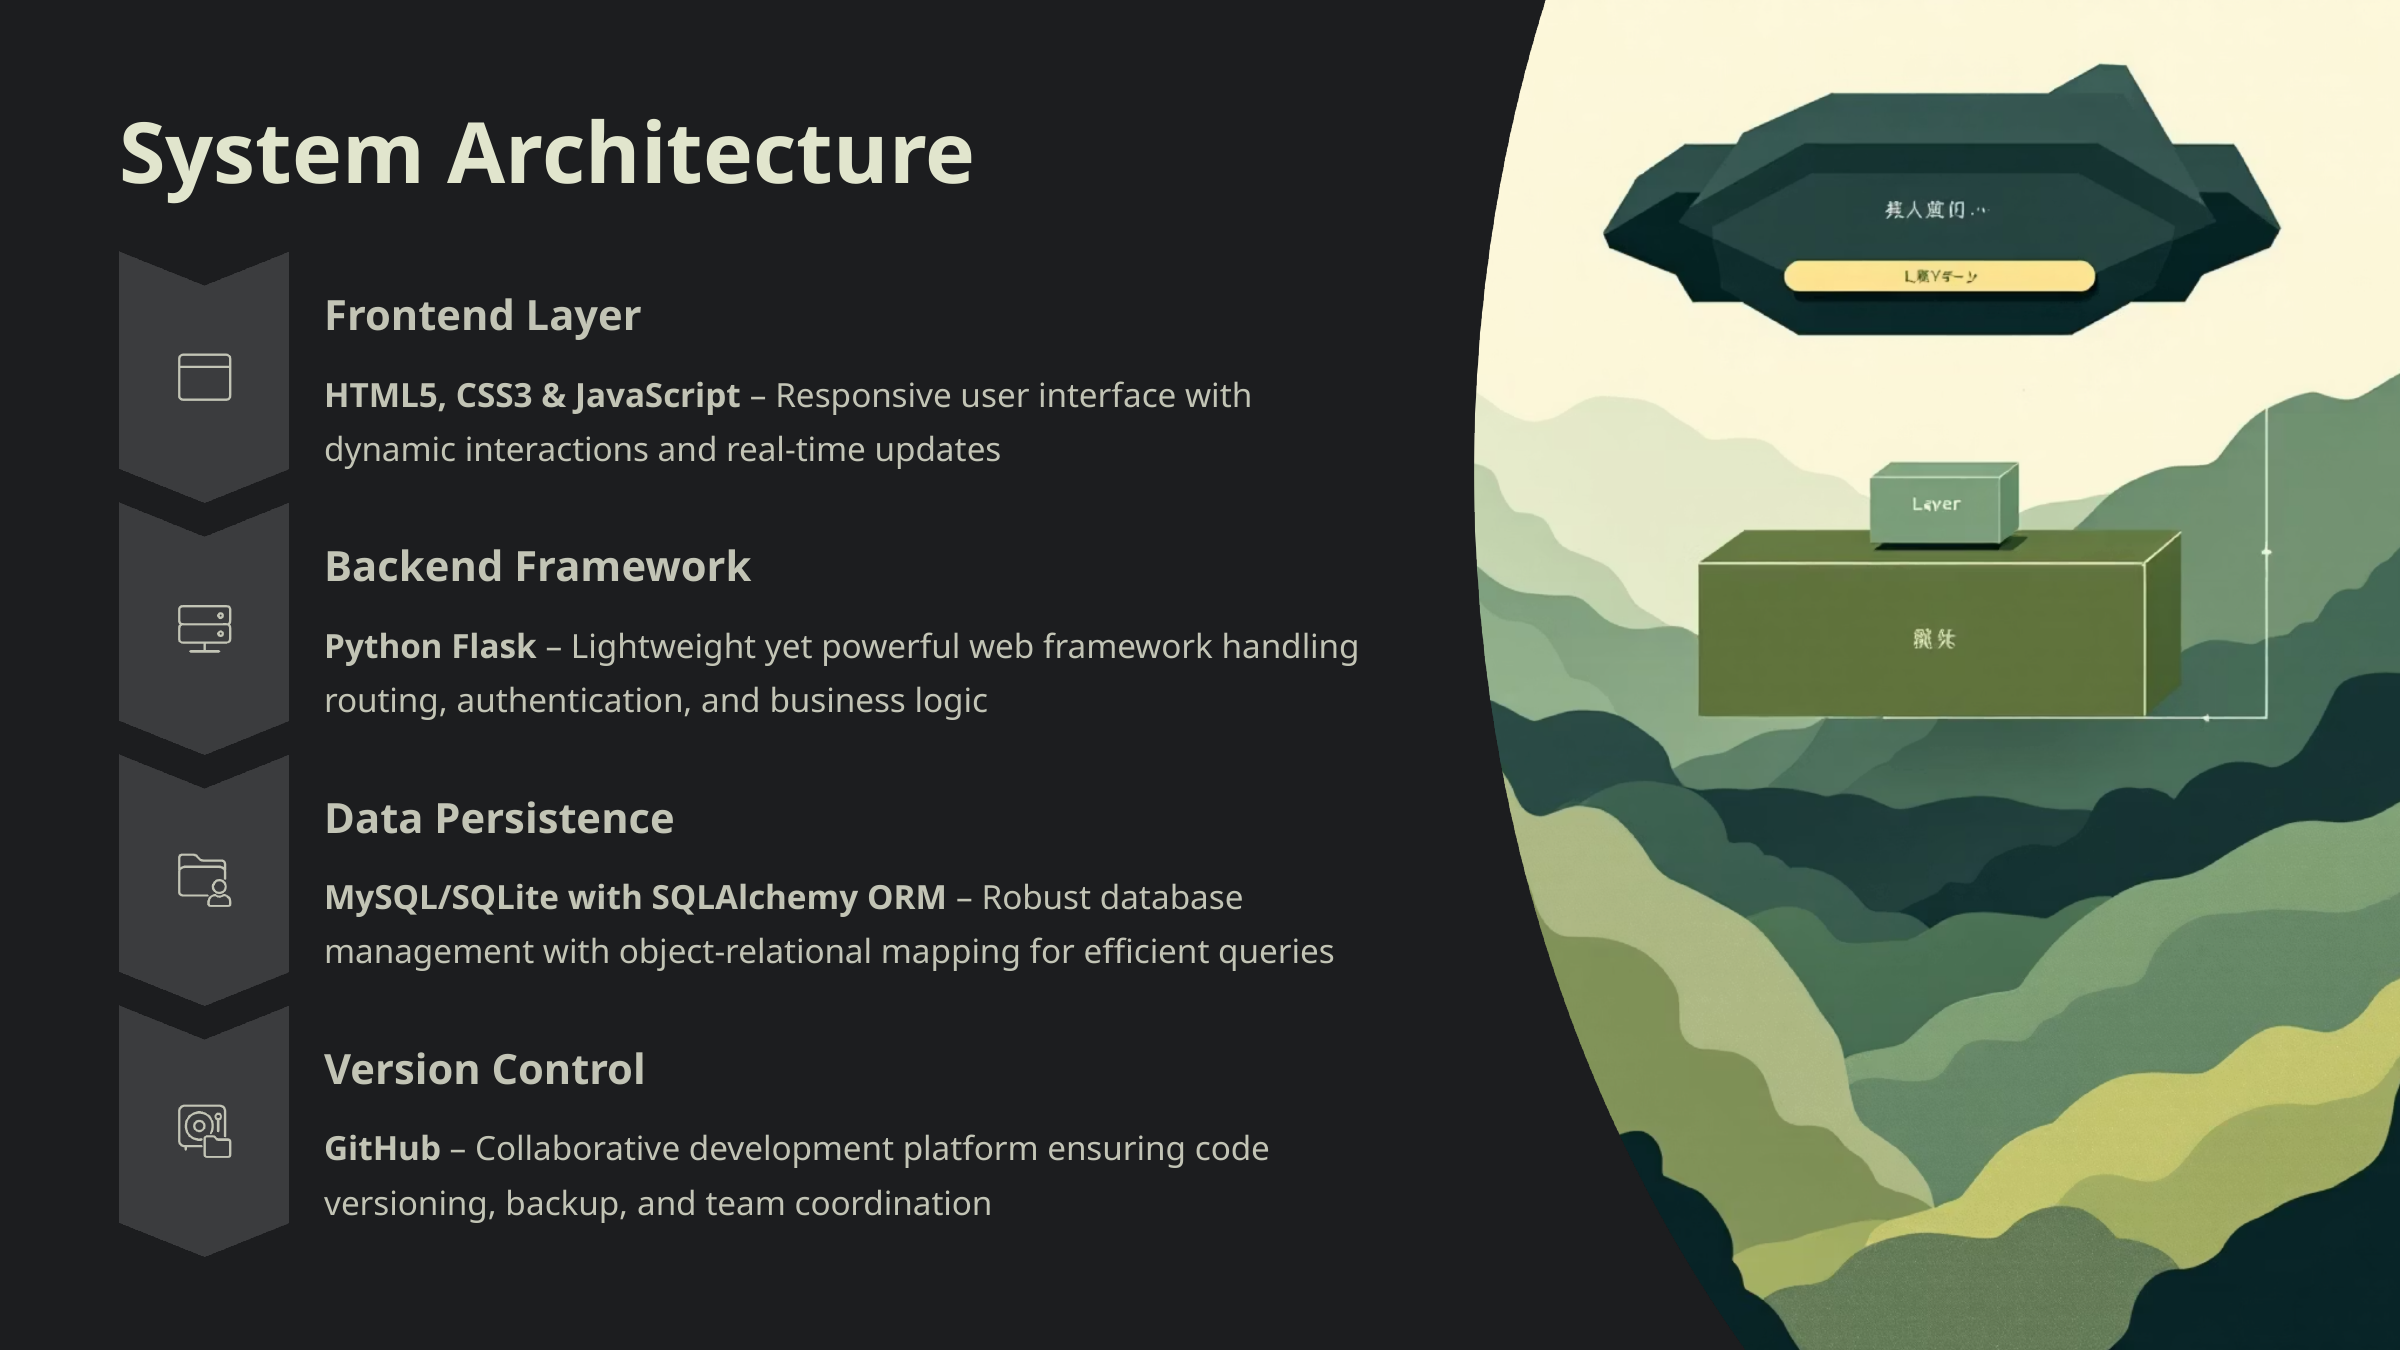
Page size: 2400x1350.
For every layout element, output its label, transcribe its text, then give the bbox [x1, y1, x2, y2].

text_box Data Persistence [324, 788, 751, 842]
text_box HTML5, CSS3 & JavaScript – Responsive user interface with dynamic interactions and real-time updates [324, 359, 1381, 469]
text_box GitHub – Collaborative development platform ensuring code versioning, backup, and team coordination [324, 1113, 1381, 1223]
text_box Python Flask – Lightweight yet powerful web framework handling routing, authentication, and business logic [324, 610, 1381, 720]
text_box System Architecture [119, 93, 973, 201]
text_box Backend Framework [324, 536, 751, 591]
text_box Frontend Layer [324, 285, 751, 340]
picture [1454, 0, 2400, 1350]
picture [119, 251, 290, 1257]
text_box MySQL/SQLite with SQLAlchemy ORM – Robust database management with object-relational mapping for efficient queries [324, 862, 1381, 972]
text_box Version Control [324, 1039, 751, 1093]
